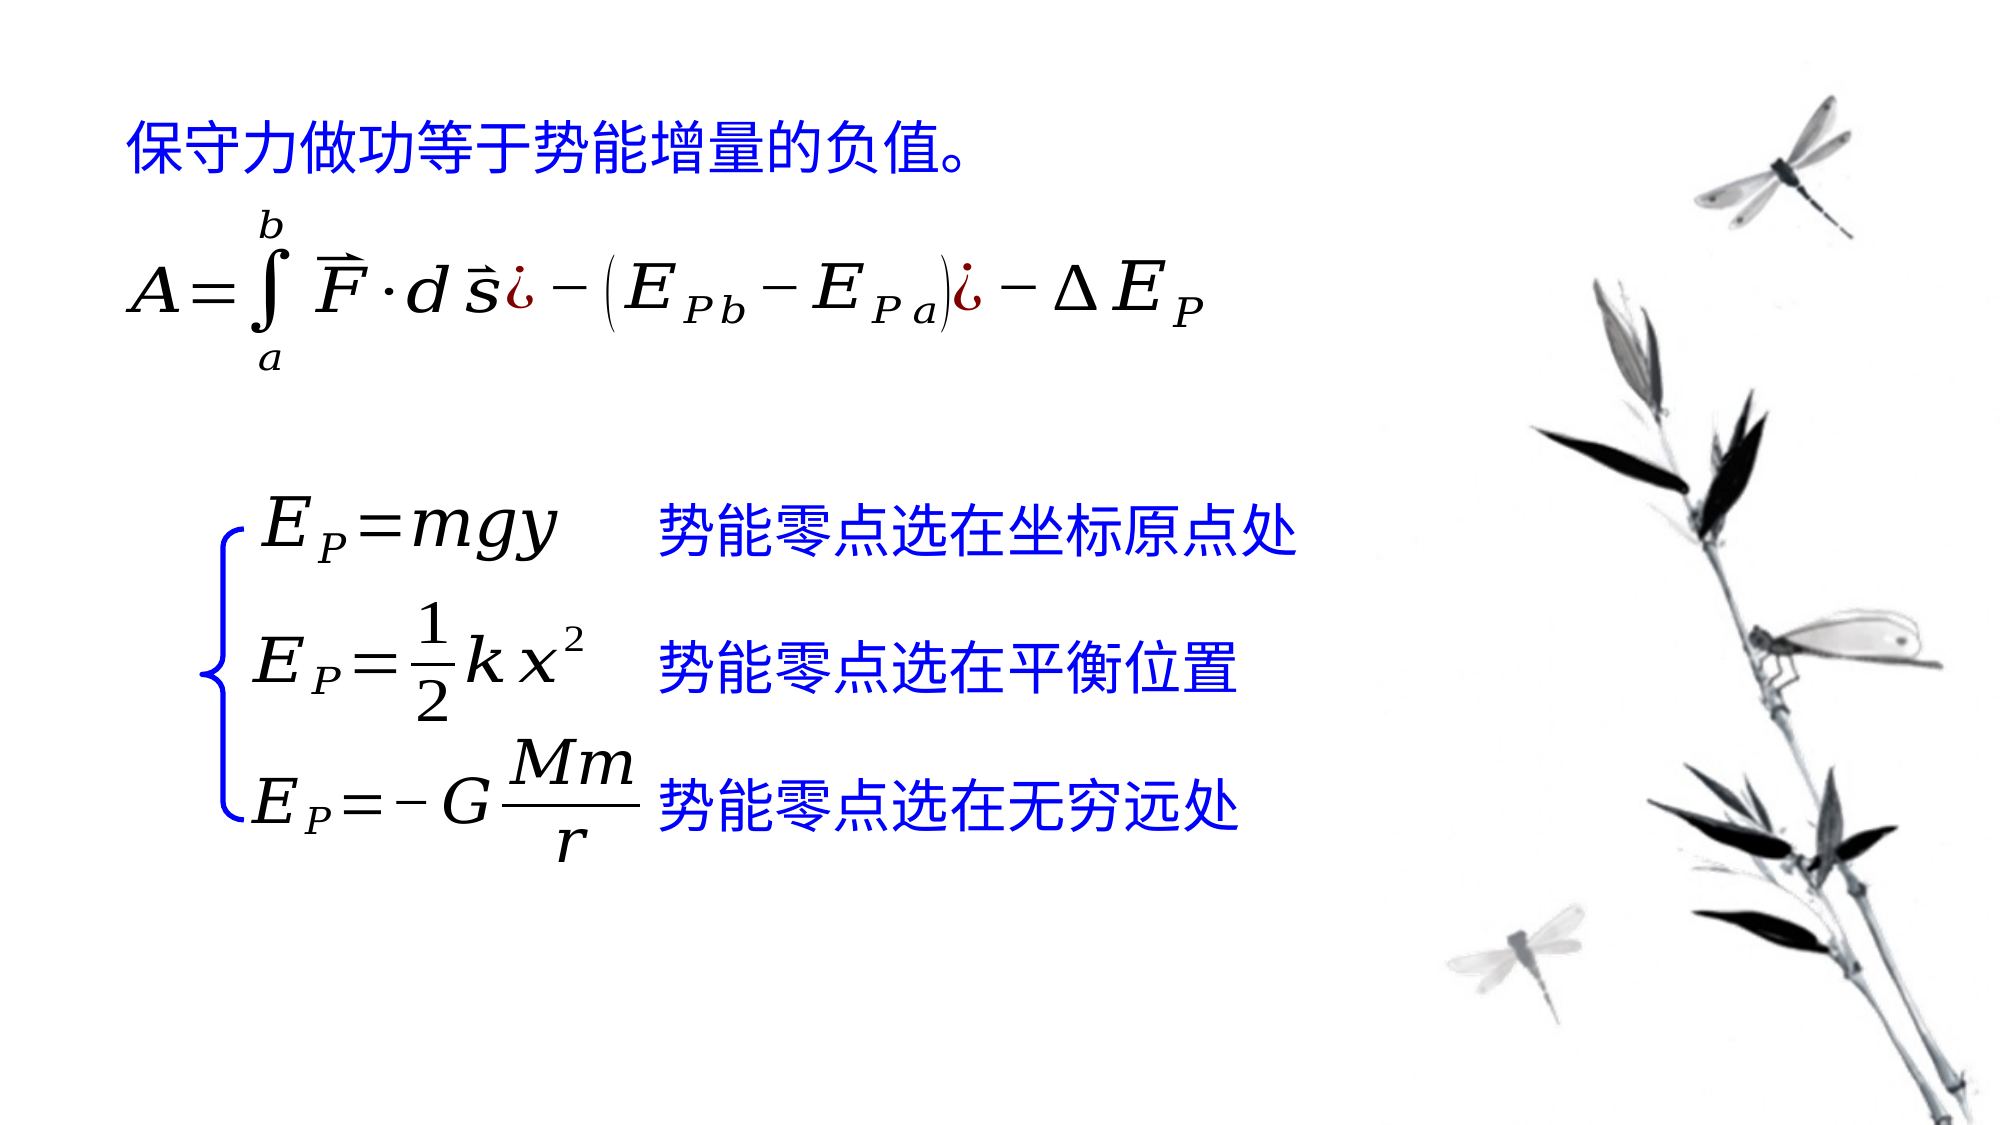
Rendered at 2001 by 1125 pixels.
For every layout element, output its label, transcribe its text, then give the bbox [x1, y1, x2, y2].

text_box 势能零点选在坐标原点处 [642, 486, 1461, 572]
picture [1376, 61, 2000, 1125]
text_box 势能零点选在平衡位置 [642, 623, 1411, 709]
text_box 保守力做功等于势能增量的负值。 [110, 104, 1198, 189]
text_box 势能零点选在无穷远处 [643, 761, 1319, 846]
text_box [202, 528, 244, 820]
